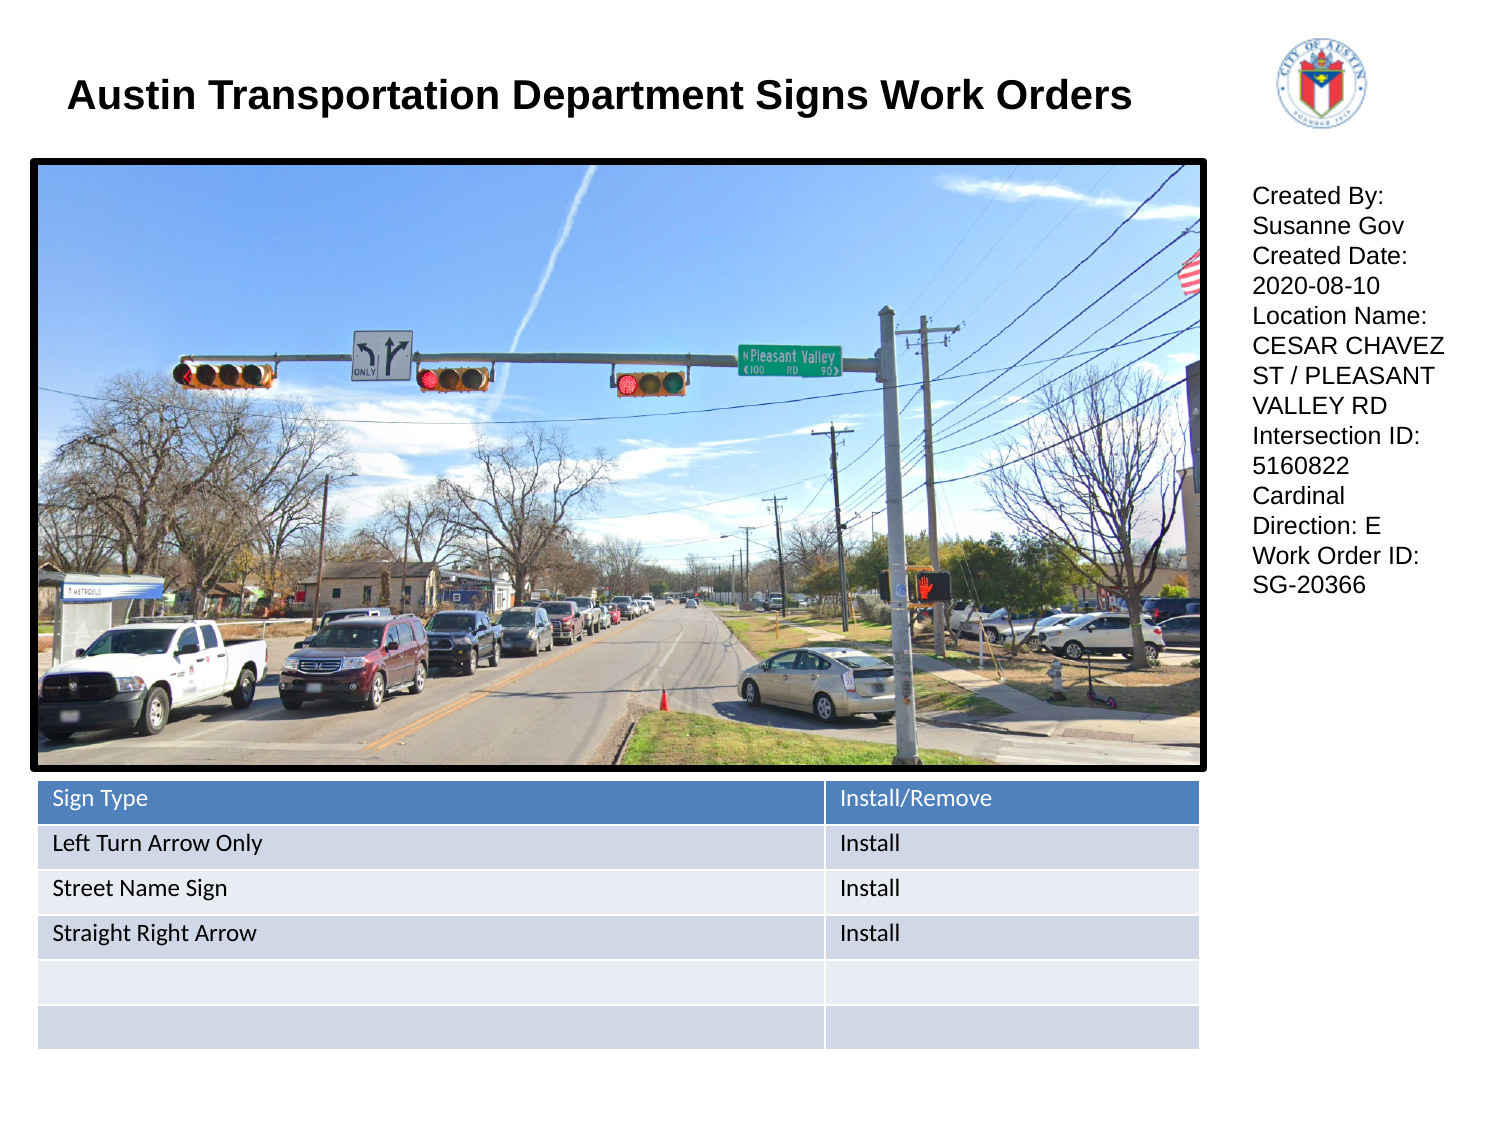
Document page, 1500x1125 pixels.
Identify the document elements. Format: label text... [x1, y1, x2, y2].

text_box Austin Transportation Department Signs Work Orders [51, 60, 1149, 125]
table_cell Install [826, 871, 1199, 914]
table_cell [38, 1006, 824, 1049]
table_cell [826, 961, 1199, 1004]
table_cell Left Turn Arrow Only [38, 826, 824, 869]
table_header Sign Type [38, 781, 824, 824]
table_cell Install [826, 916, 1199, 959]
picture [1274, 37, 1369, 132]
table_cell [826, 1006, 1199, 1049]
table_cell [38, 961, 824, 1004]
text_box Created By: Susanne Gov Created Date: 2020-08-10 Location Name: CESAR CHAVEZ ST / PLEASANT VALLEY RD Intersection ID: 5160822 Cardinal Direction: E Work Order ID: SG-20366 [1237, 172, 1463, 607]
table_header Install/Remove [826, 781, 1199, 824]
picture [37, 164, 1201, 766]
table_cell Straight Right Arrow [38, 916, 824, 959]
table_cell Street Name Sign [38, 871, 824, 914]
table_cell Install [826, 826, 1199, 869]
